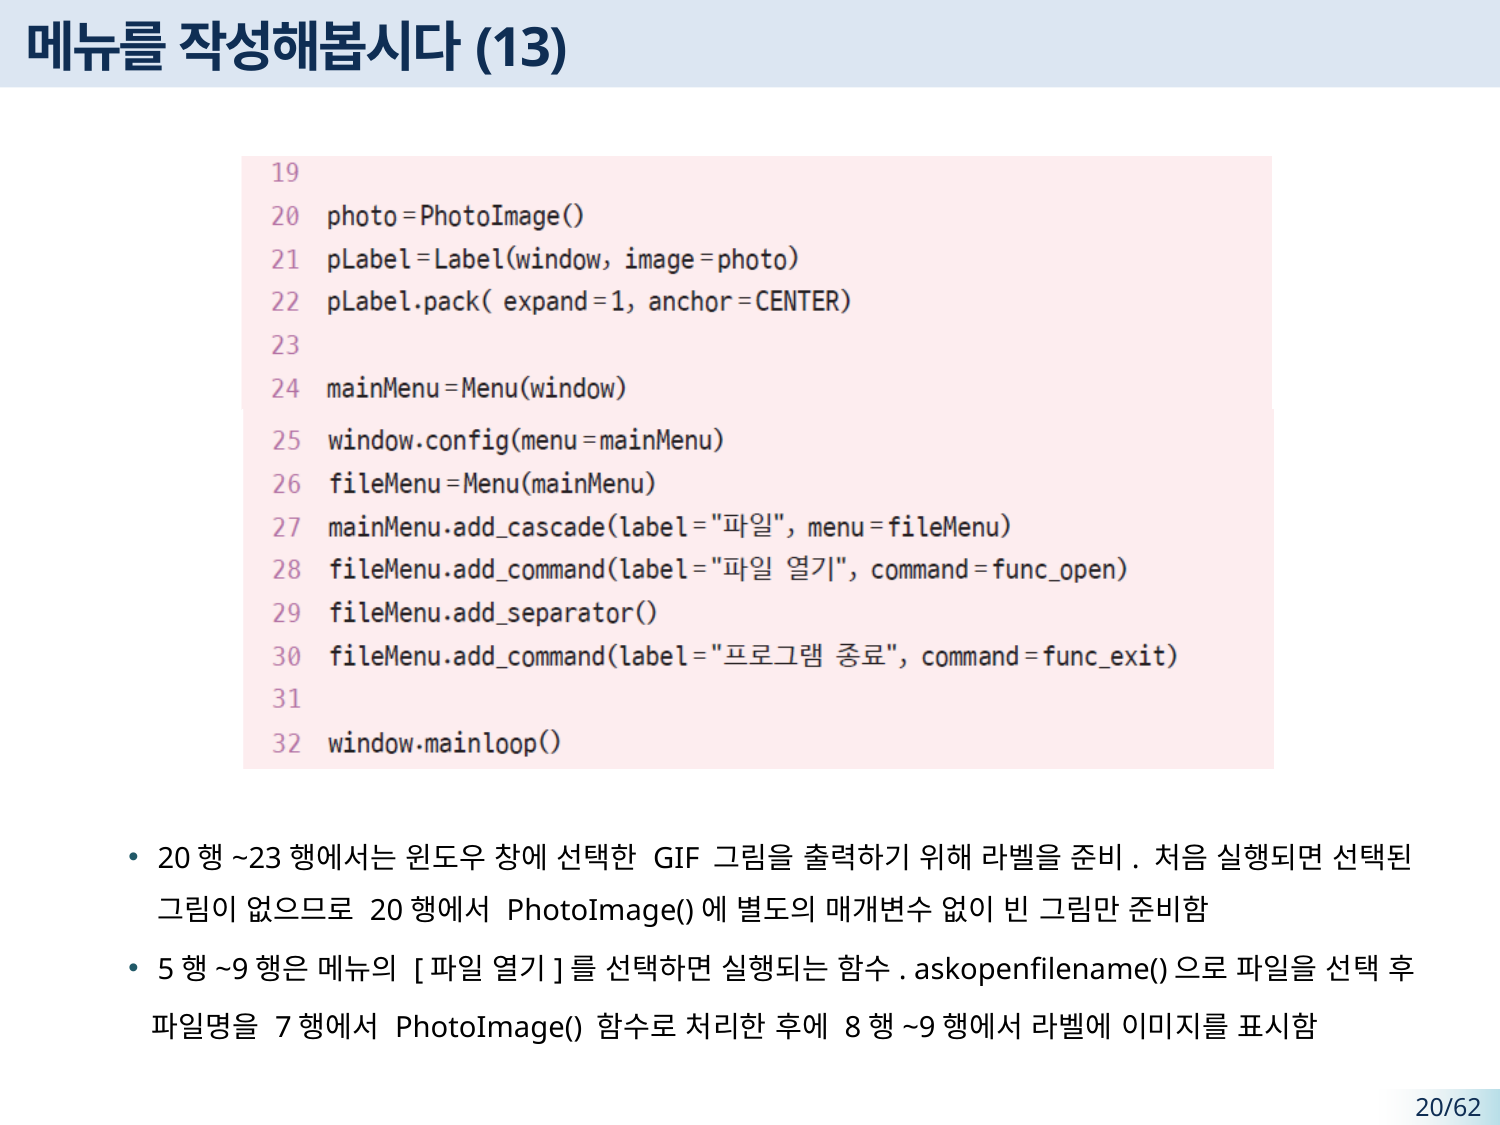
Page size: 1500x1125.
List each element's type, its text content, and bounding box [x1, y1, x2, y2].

list 20행~23행에서는 윈도우 창에 선택한 GIF 그림을 출력하기 위해 라벨을 준비. 처음 실행되면 선택된 그림이 없으므로 20행에서 PhotoImage()에 별도의 매개변수 없이 빈 그림만 준비함 5행~9행은 메뉴의 [파일 열기]를 선택하면 실행되는 함수. askopenfilename()으로 파일을 선택 후 파일명을 7행에서 PhotoImage() 함수로 처리한 후에 8행~9행에서 라벨에 이미지를 표시함 [10, 126, 1481, 1057]
title 메뉴를 작성해봅시다(13) [10, 5, 1288, 84]
picture [239, 156, 1274, 769]
